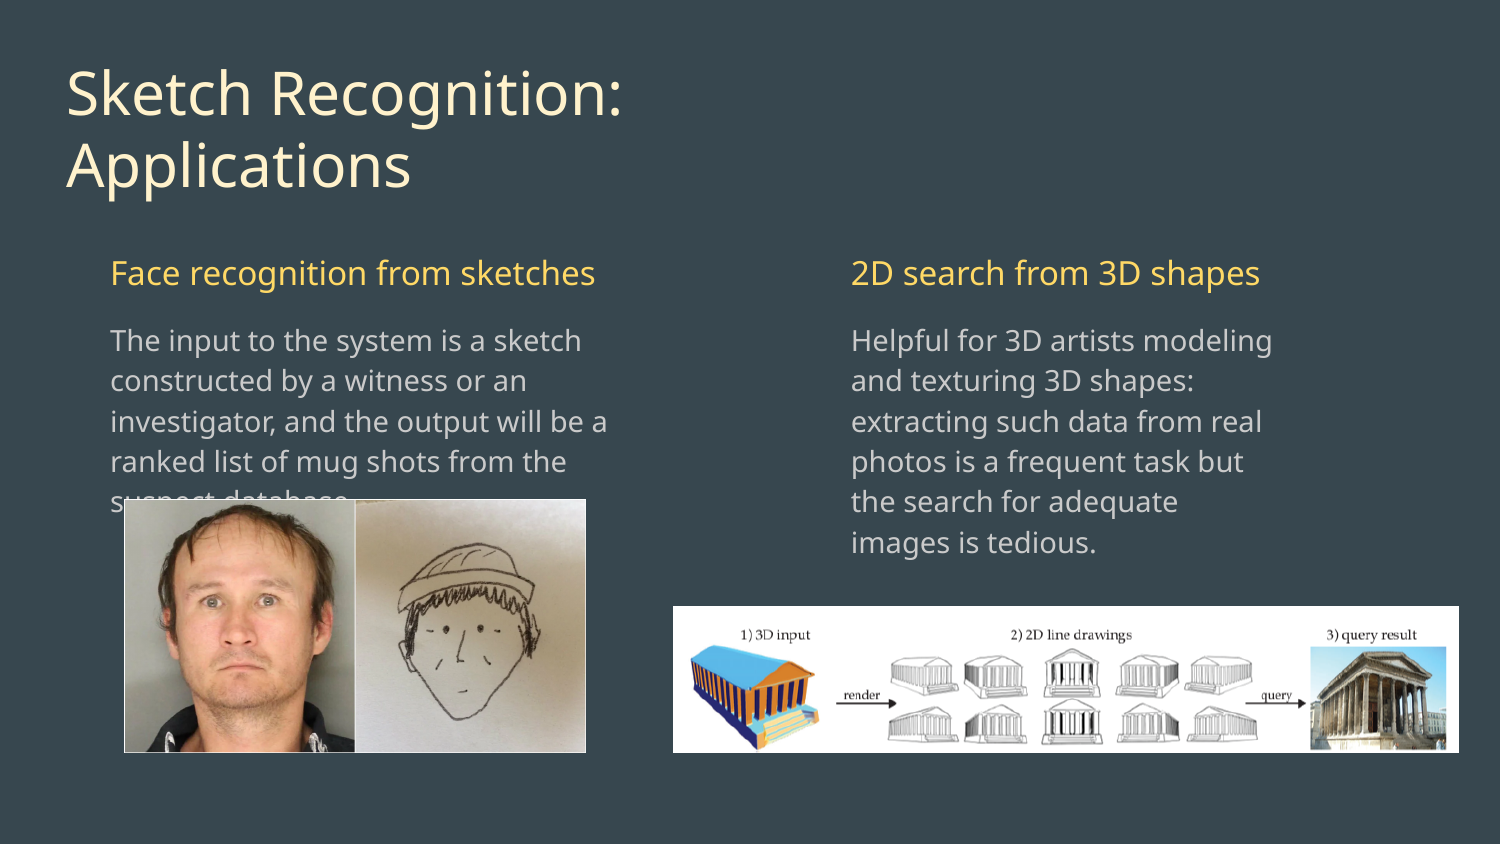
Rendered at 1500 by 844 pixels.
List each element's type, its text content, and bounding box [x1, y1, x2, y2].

list Face recognition from sketches The input to the system is a sketch constructed by a witness or an investigator, and the output will be a ranked list of mug shots from the suspect database [95, 231, 656, 753]
picture [673, 606, 1459, 754]
list 2D search from 3D shapes Helpful for 3D artists modeling and texturing 3D shapes: extracting such data from real photos is a frequent task but the search for adequate images is tedious. [835, 231, 1297, 604]
title Sketch Recognition: Applications [51, 91, 894, 216]
picture [124, 499, 586, 754]
